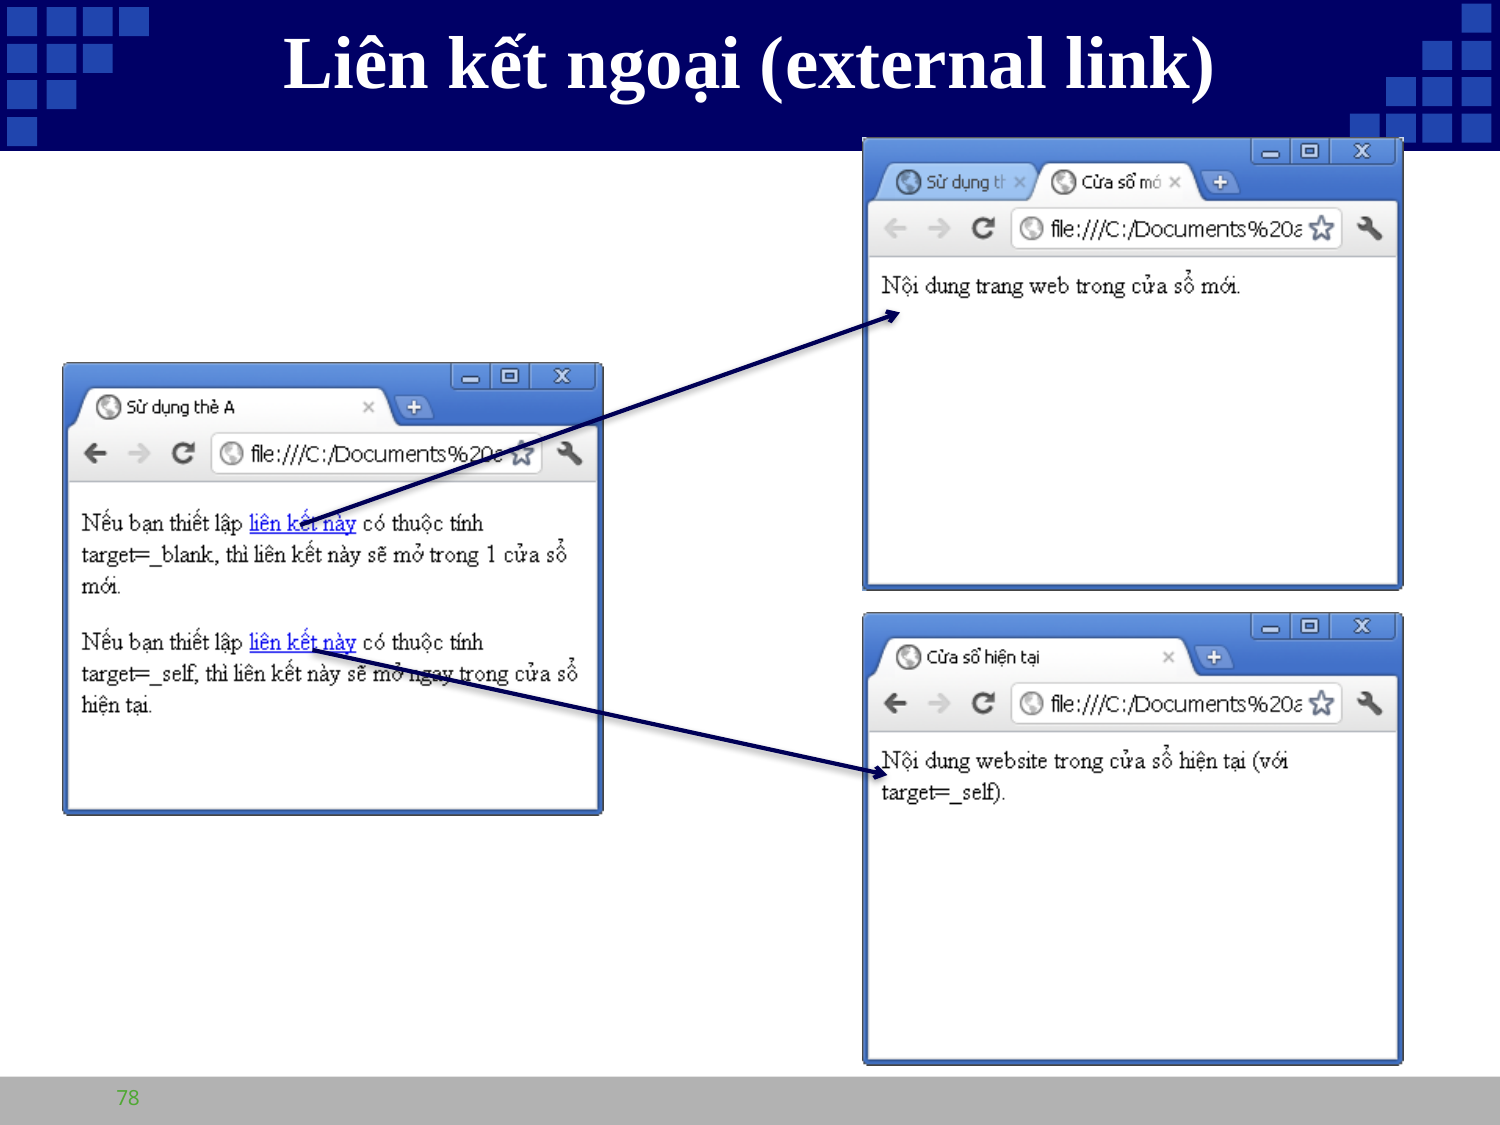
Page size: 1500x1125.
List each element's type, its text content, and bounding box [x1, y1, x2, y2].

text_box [299, 312, 901, 526]
slide_number 78 [78, 1077, 179, 1122]
title Liên kết ngoại (external link) [75, 12, 1425, 105]
picture [862, 612, 1404, 1066]
picture [62, 362, 604, 816]
picture [862, 137, 1404, 591]
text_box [312, 649, 888, 776]
